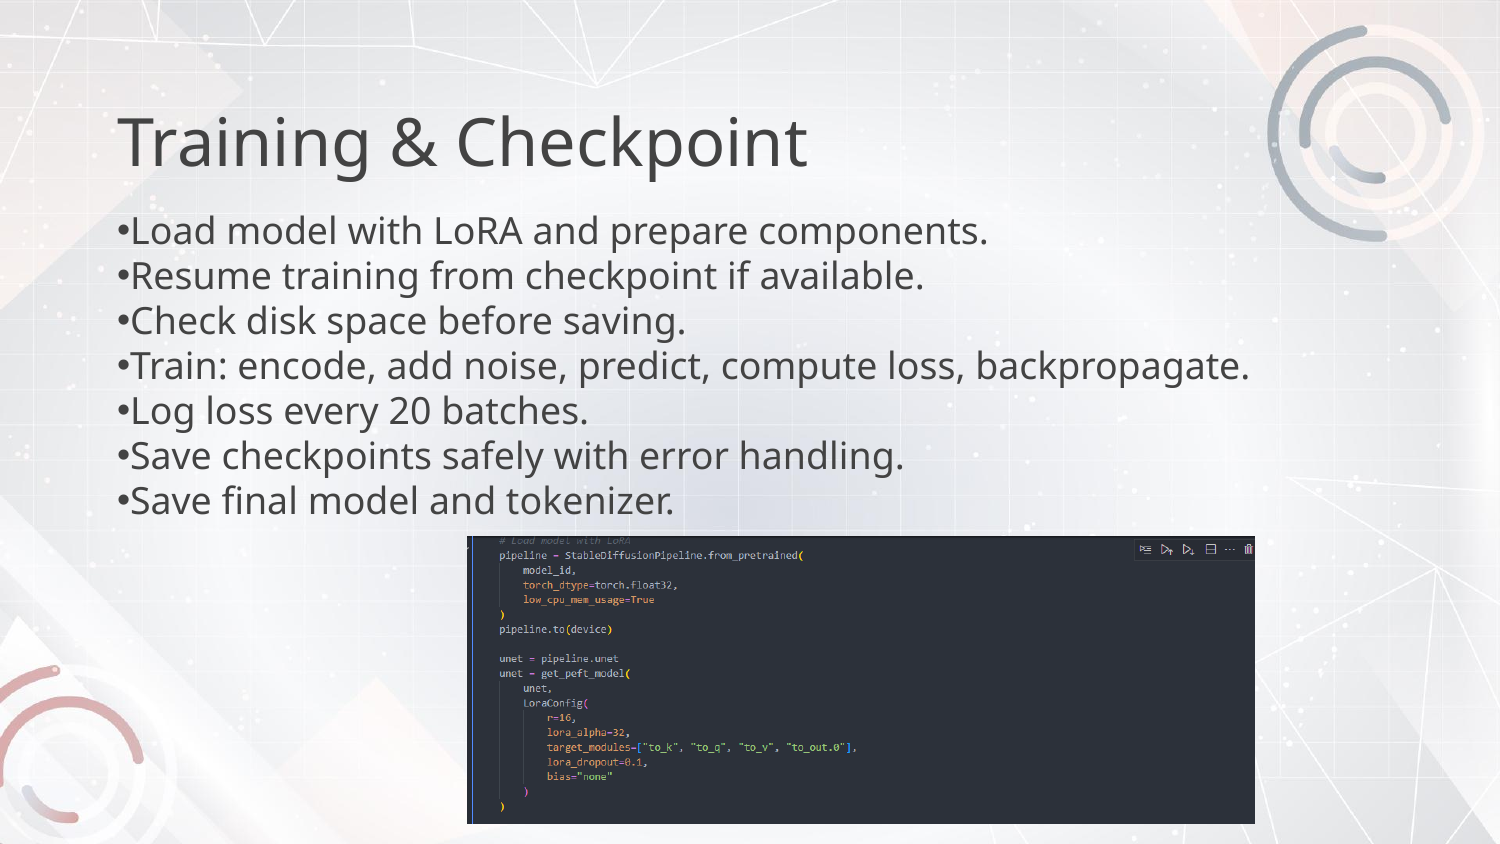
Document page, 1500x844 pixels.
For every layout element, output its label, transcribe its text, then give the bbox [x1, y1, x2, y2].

text_box Training & Checkpoint [102, 92, 951, 187]
text_box Load model with LoRA and prepare components. Resume training from checkpoint if available. Check disk space before saving. Train: encode, add noise, predict, compute loss, backpropagate. Log loss every 20 batches. Save checkpoints safely with error handling. Save final model and tokenizer. [102, 199, 1318, 530]
picture [0, 0, 1500, 844]
